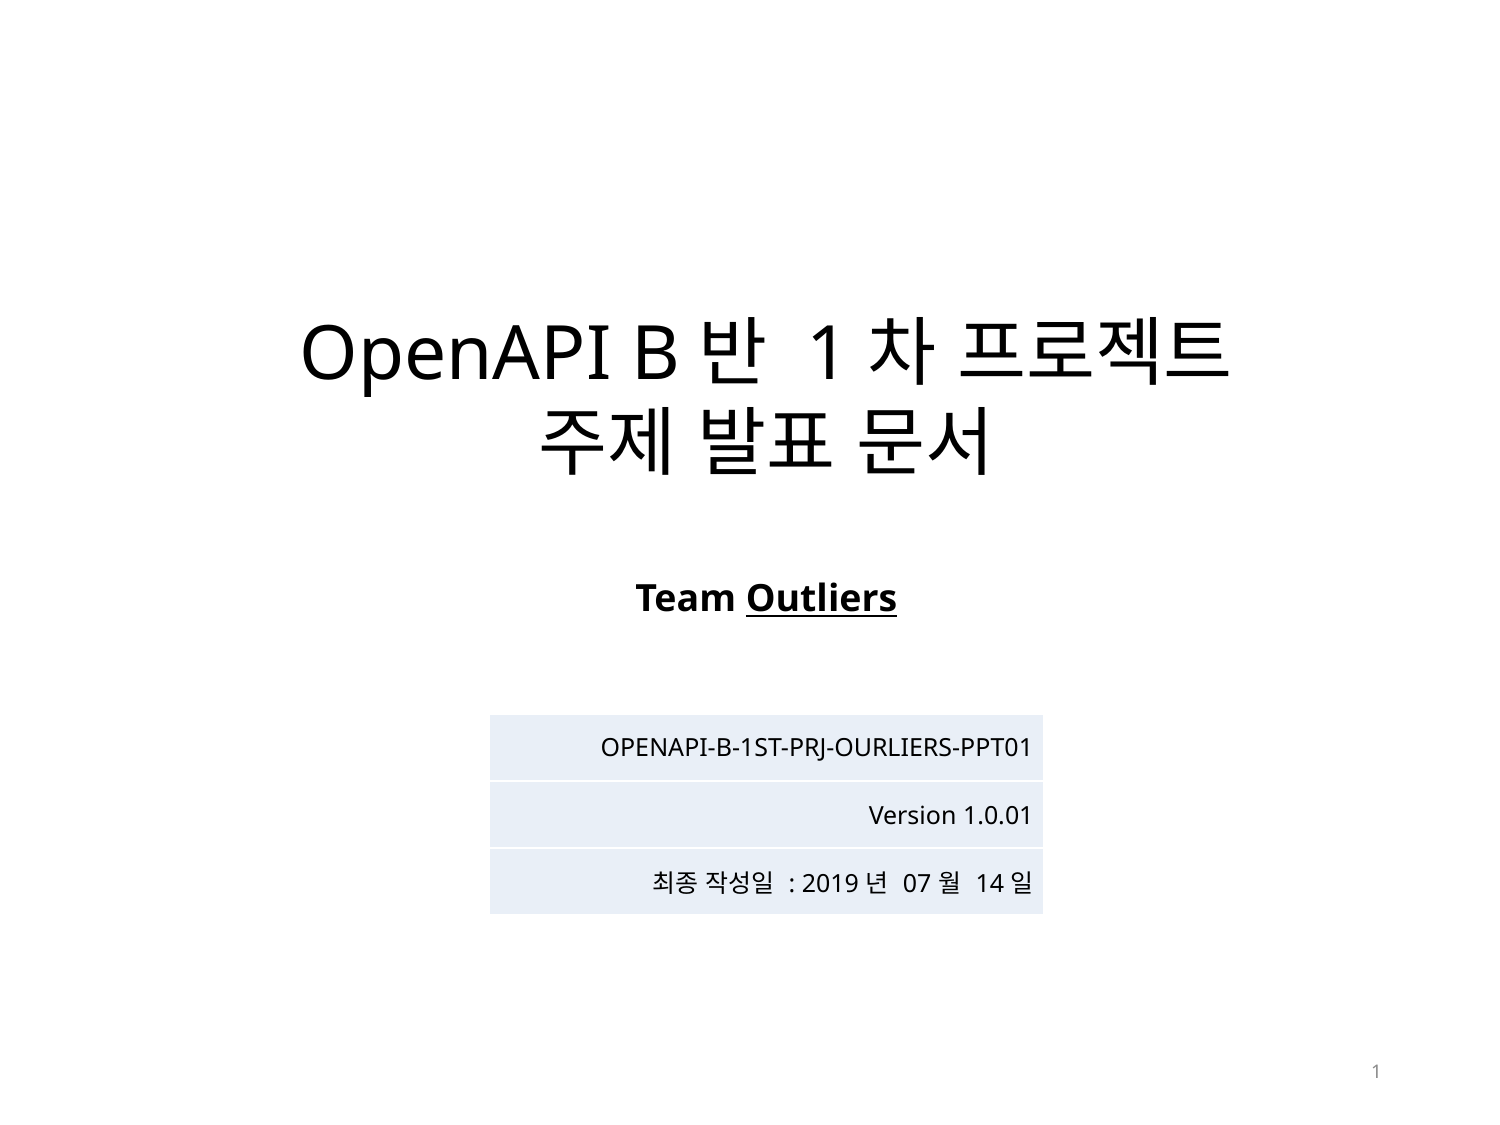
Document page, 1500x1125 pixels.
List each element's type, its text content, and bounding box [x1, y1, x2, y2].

table_header OPENAPI-B-1ST-PRJ-OURLIERS-PPT01 [490, 715, 1043, 780]
text_box OpenAPI B반 1차 프로젝트 주제 발표 문서 Team Outliers [248, 296, 1285, 627]
table_cell Version 1.0.01 [490, 782, 1043, 847]
table_cell 최종 작성일 : 2019년 07월 14일 [490, 849, 1043, 914]
slide_number 1 [1059, 1042, 1397, 1103]
